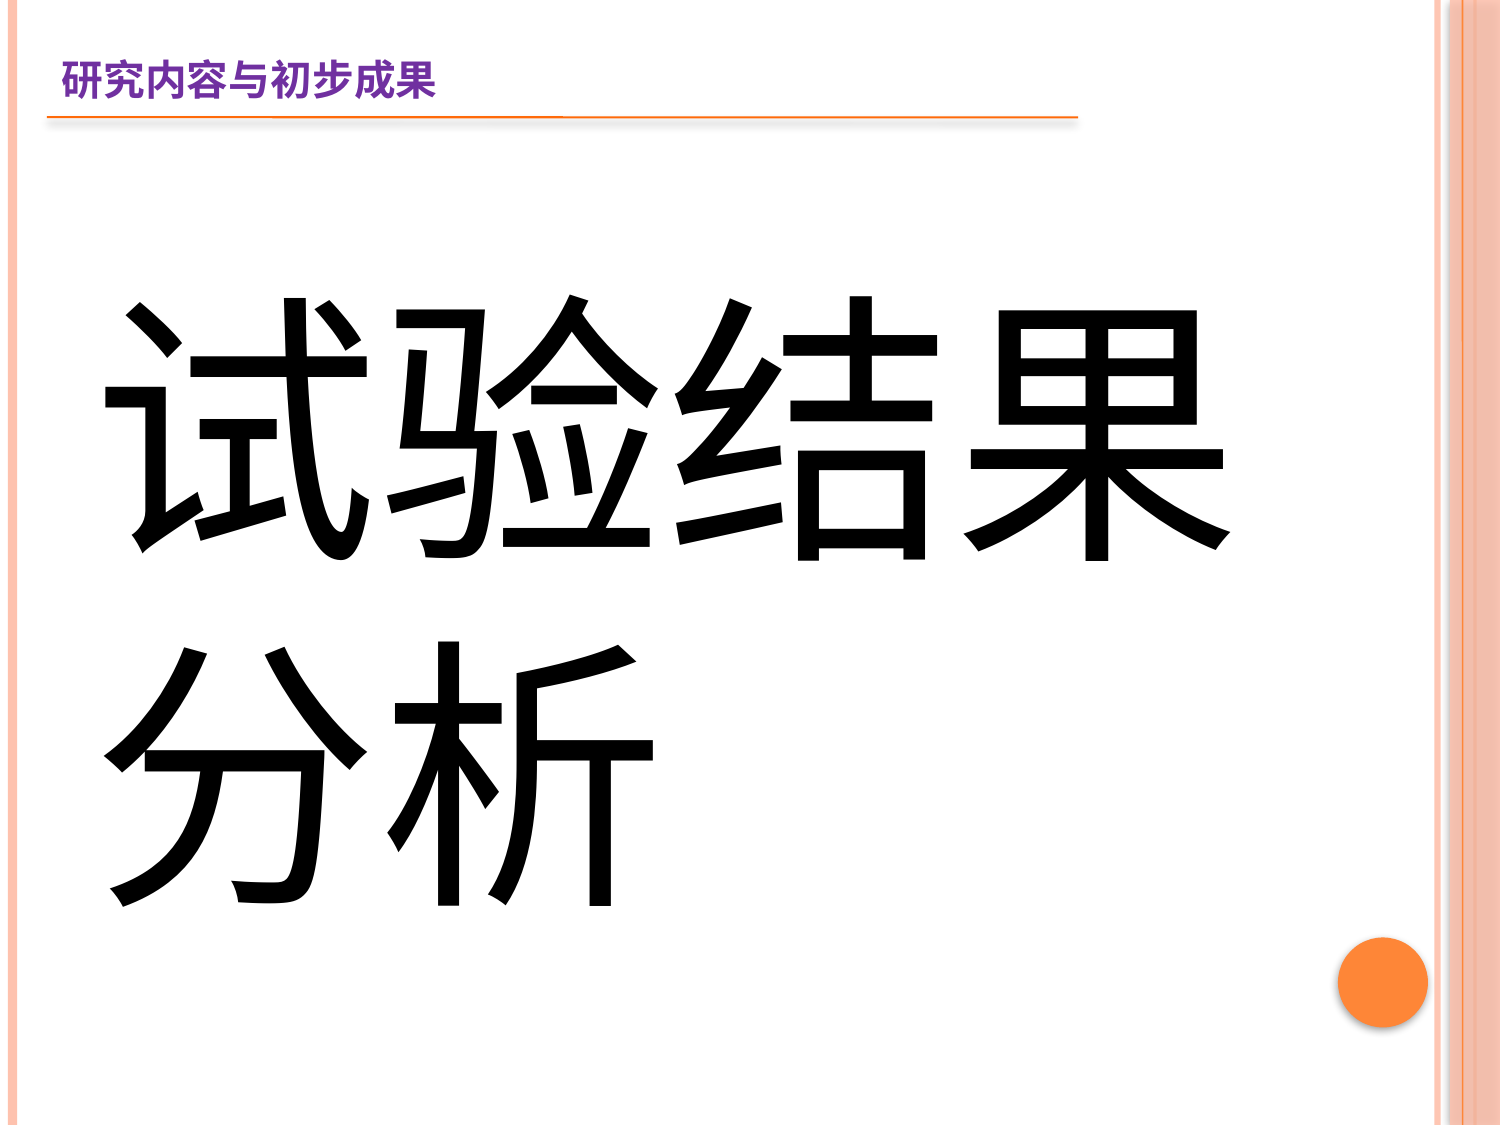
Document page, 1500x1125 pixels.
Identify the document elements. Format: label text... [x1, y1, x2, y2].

text_box 研究内容与初步成果 [46, 46, 1164, 164]
text_box 试验结果分析 [76, 243, 1365, 949]
